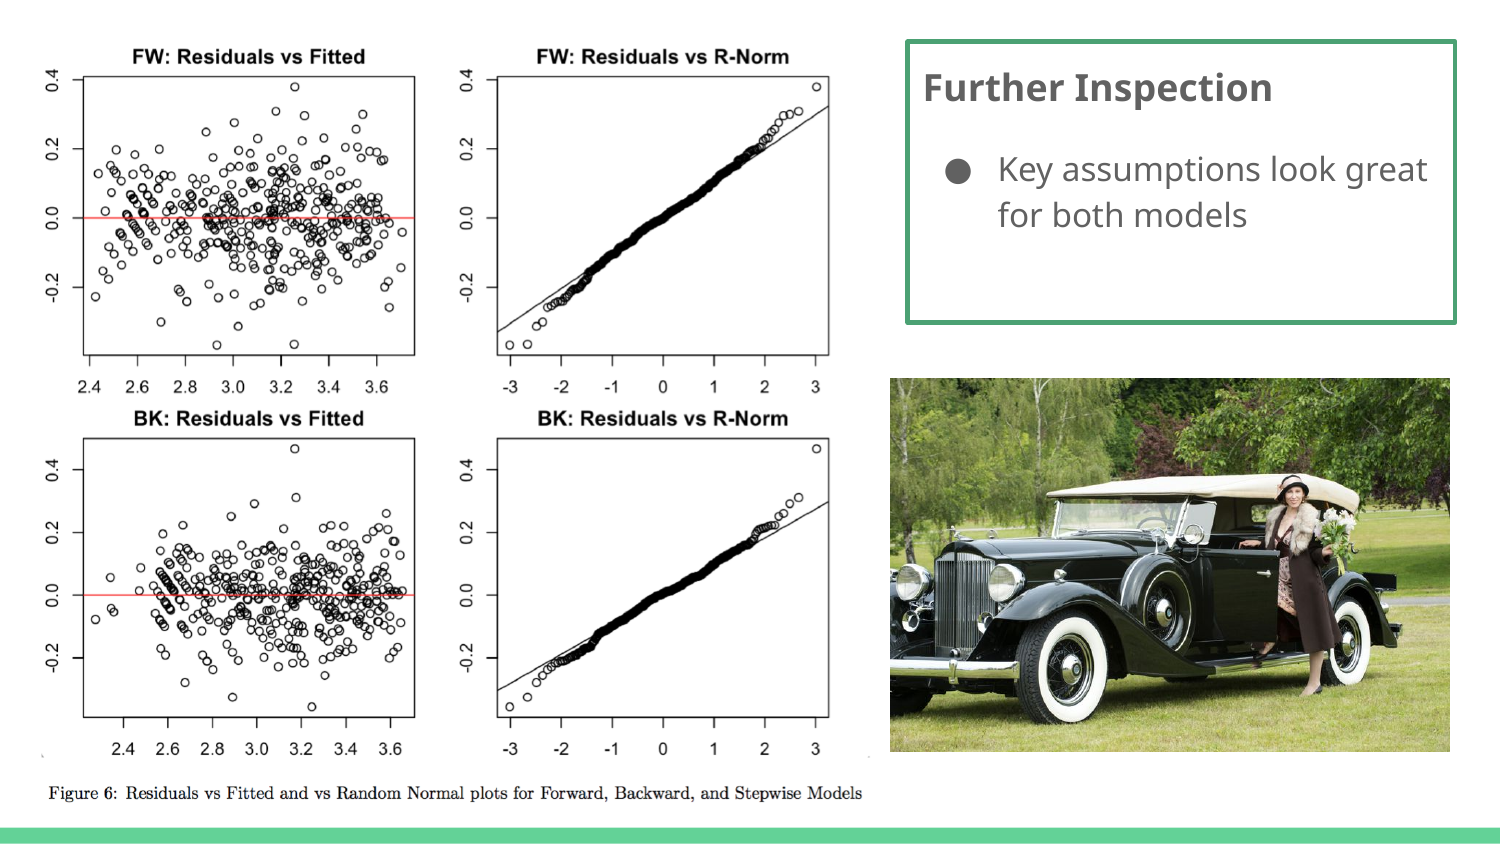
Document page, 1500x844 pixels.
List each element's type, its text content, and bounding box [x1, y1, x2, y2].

text_box Further Inspection Key assumptions look great for both models [907, 41, 1456, 323]
picture [24, 24, 1451, 819]
